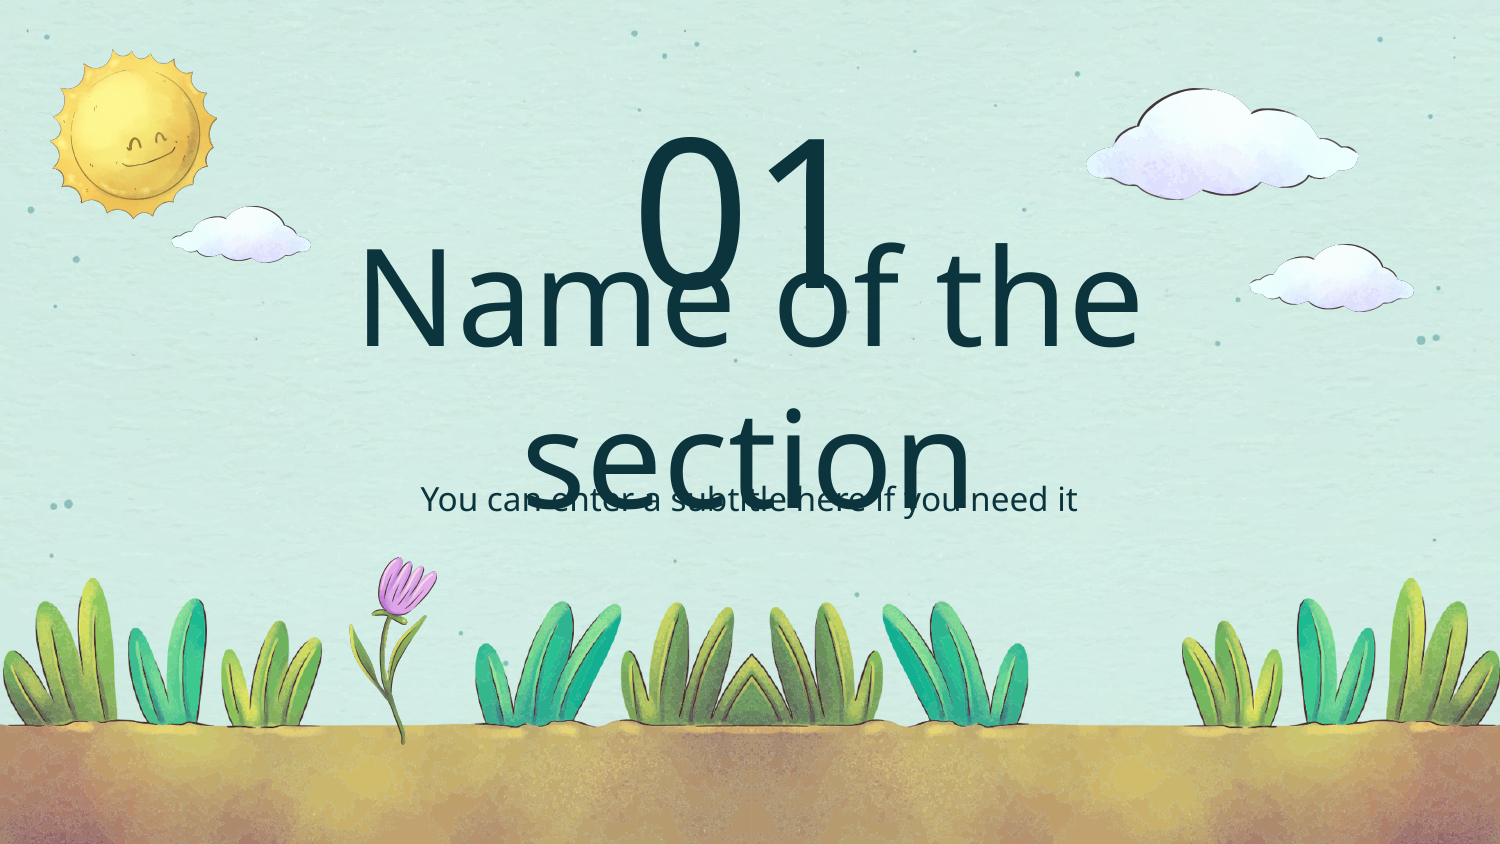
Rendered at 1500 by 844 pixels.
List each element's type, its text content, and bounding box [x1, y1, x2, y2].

title Name of the section [143, 298, 1357, 449]
subtitle You can enter a subtitle here if you need it [375, 460, 1125, 536]
title 01 [630, 115, 870, 296]
picture [0, 0, 1500, 844]
